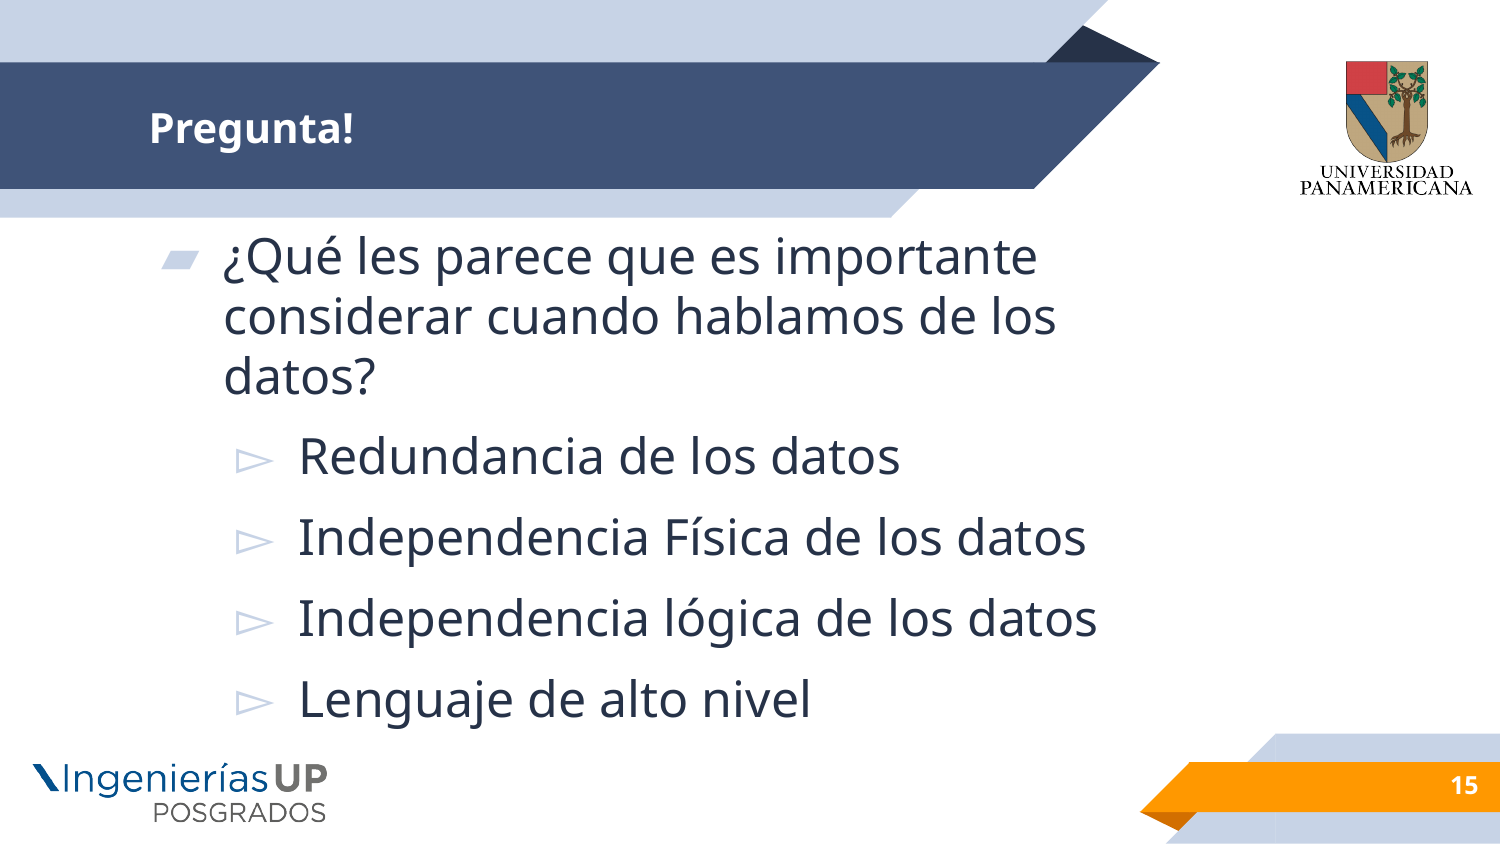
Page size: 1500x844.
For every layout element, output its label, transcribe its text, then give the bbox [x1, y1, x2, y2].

list ¿Qué les parece que es importante considerar cuando hablamos de los datos? Redundancia de los datos Independencia Física de los datos Independencia lógica de los datos Lenguaje de alto nivel [133, 217, 1140, 734]
title Pregunta! [133, 64, 1035, 190]
picture [1286, 44, 1490, 210]
picture [15, 737, 344, 844]
slide_number 15 [1249, 760, 1494, 813]
